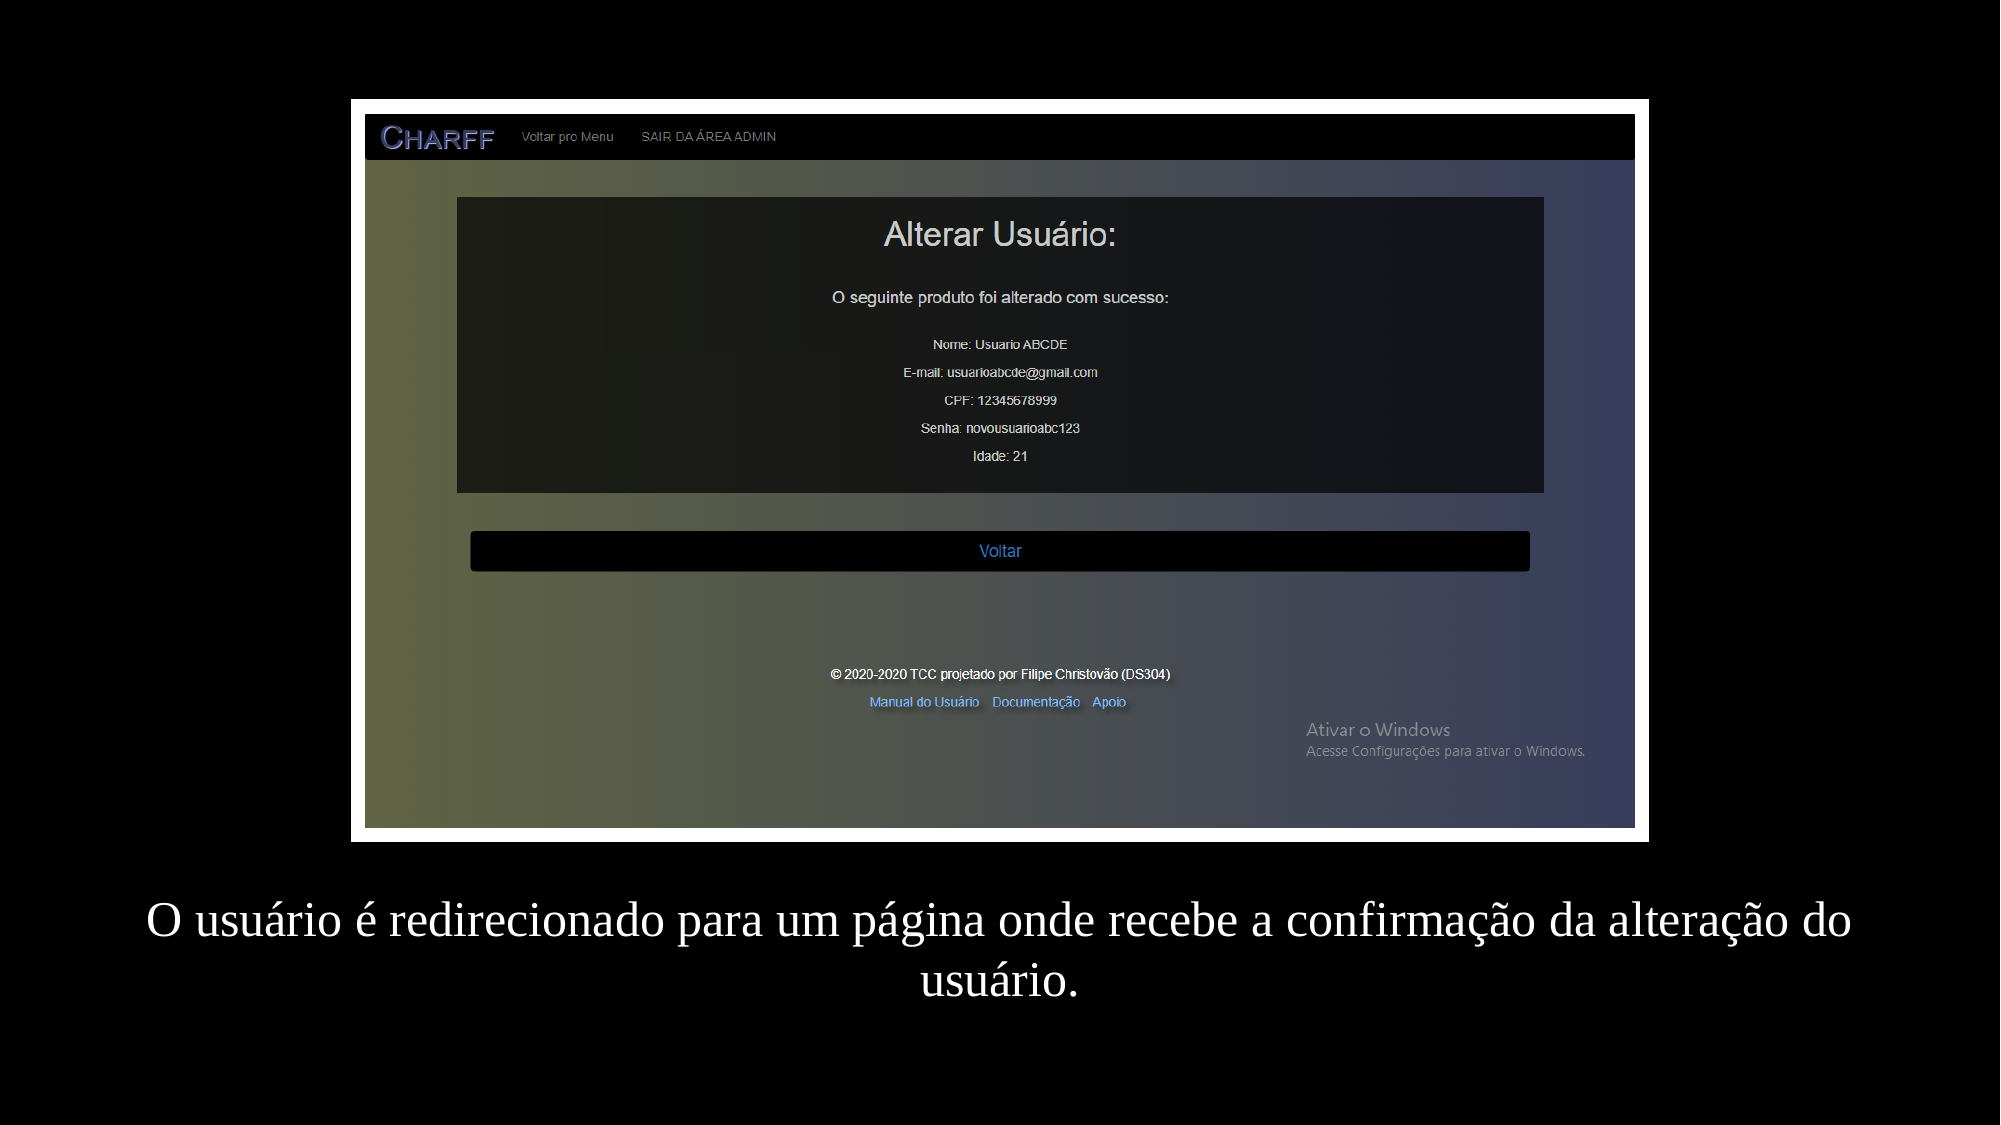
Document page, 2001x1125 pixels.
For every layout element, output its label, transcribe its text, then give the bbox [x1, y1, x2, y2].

text_box O usuário é redirecionado para um página onde recebe a confirmação da alteração do usuário. [105, 879, 1895, 1015]
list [365, 113, 1635, 828]
